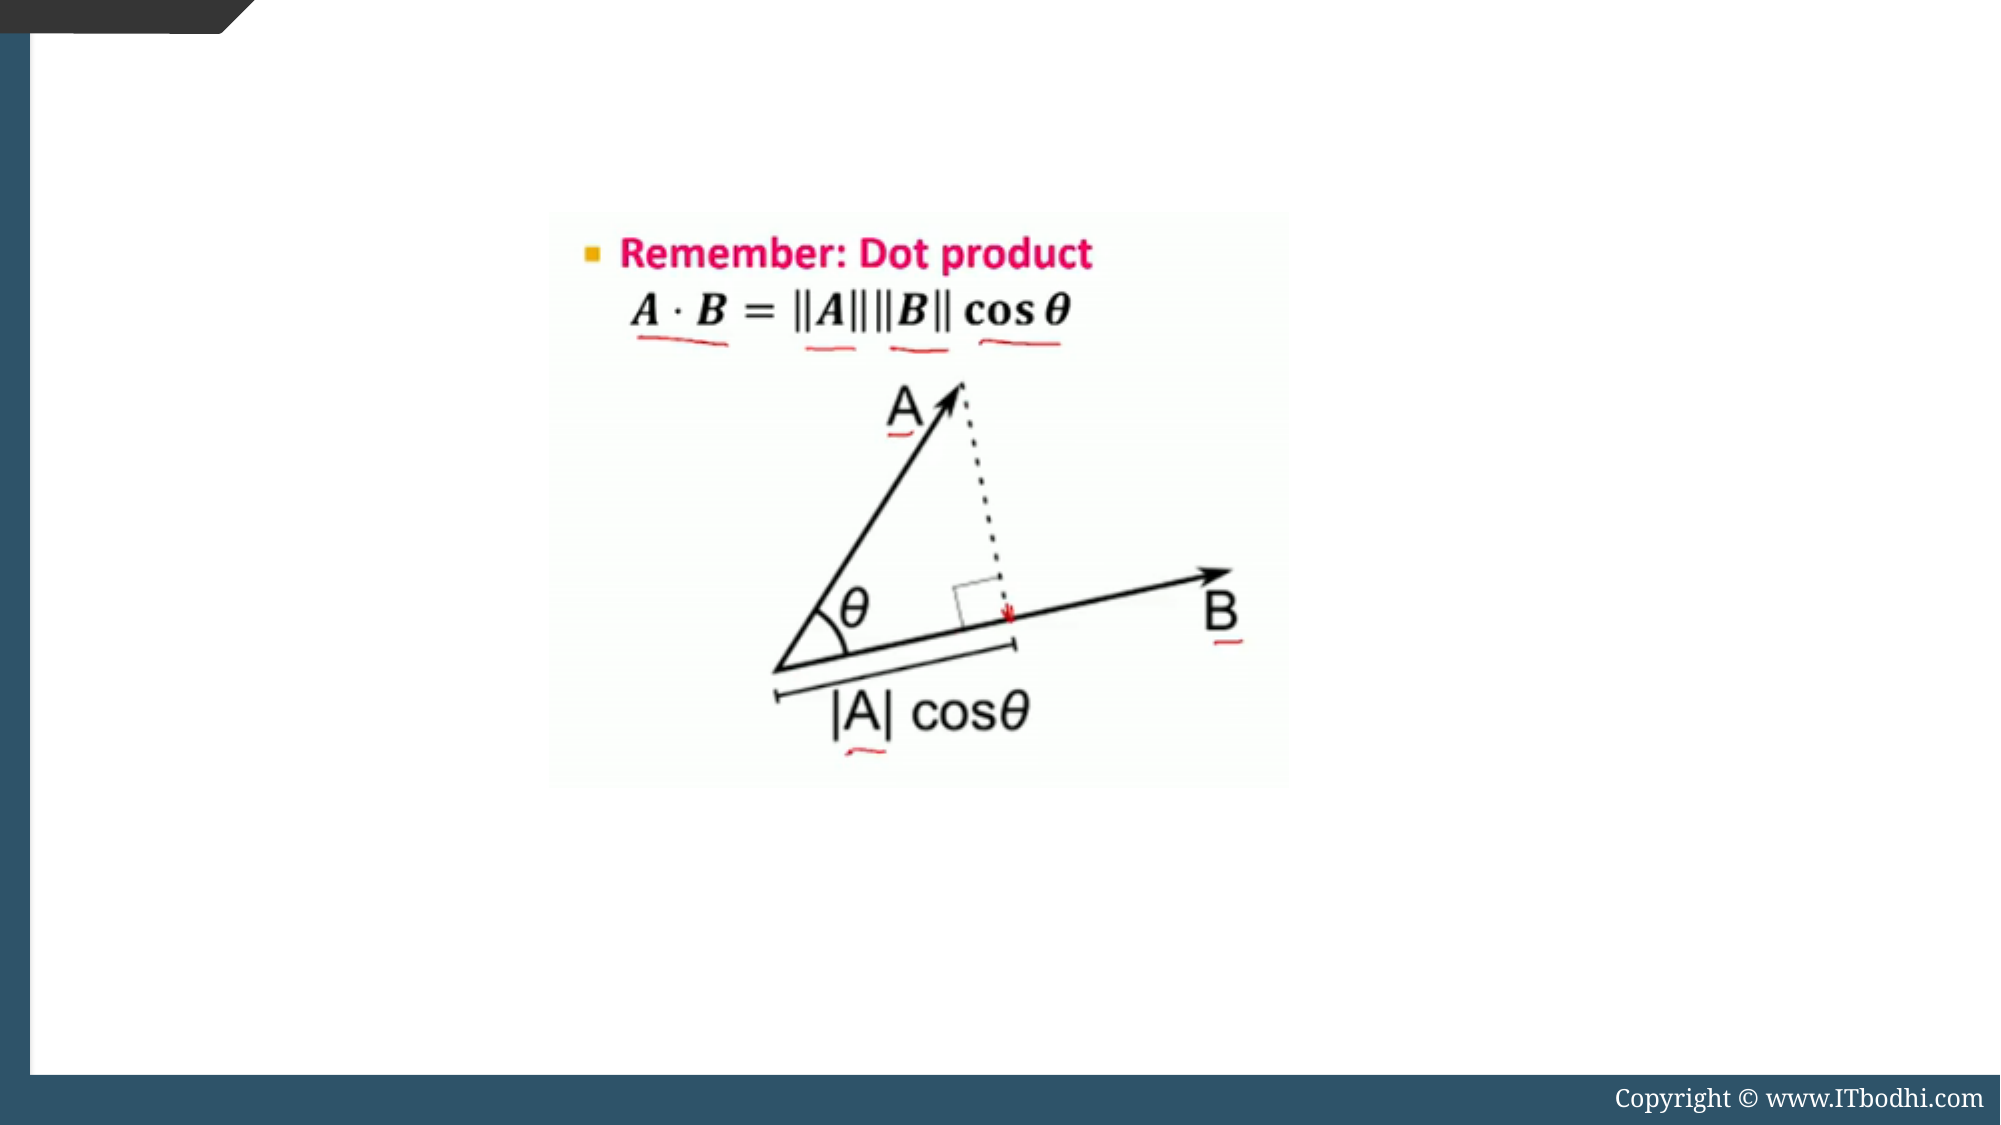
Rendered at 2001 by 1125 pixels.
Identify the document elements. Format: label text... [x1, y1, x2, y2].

picture [549, 211, 1290, 788]
text_box Copyright © www.ITbodhi.com [24, 1074, 2000, 1125]
